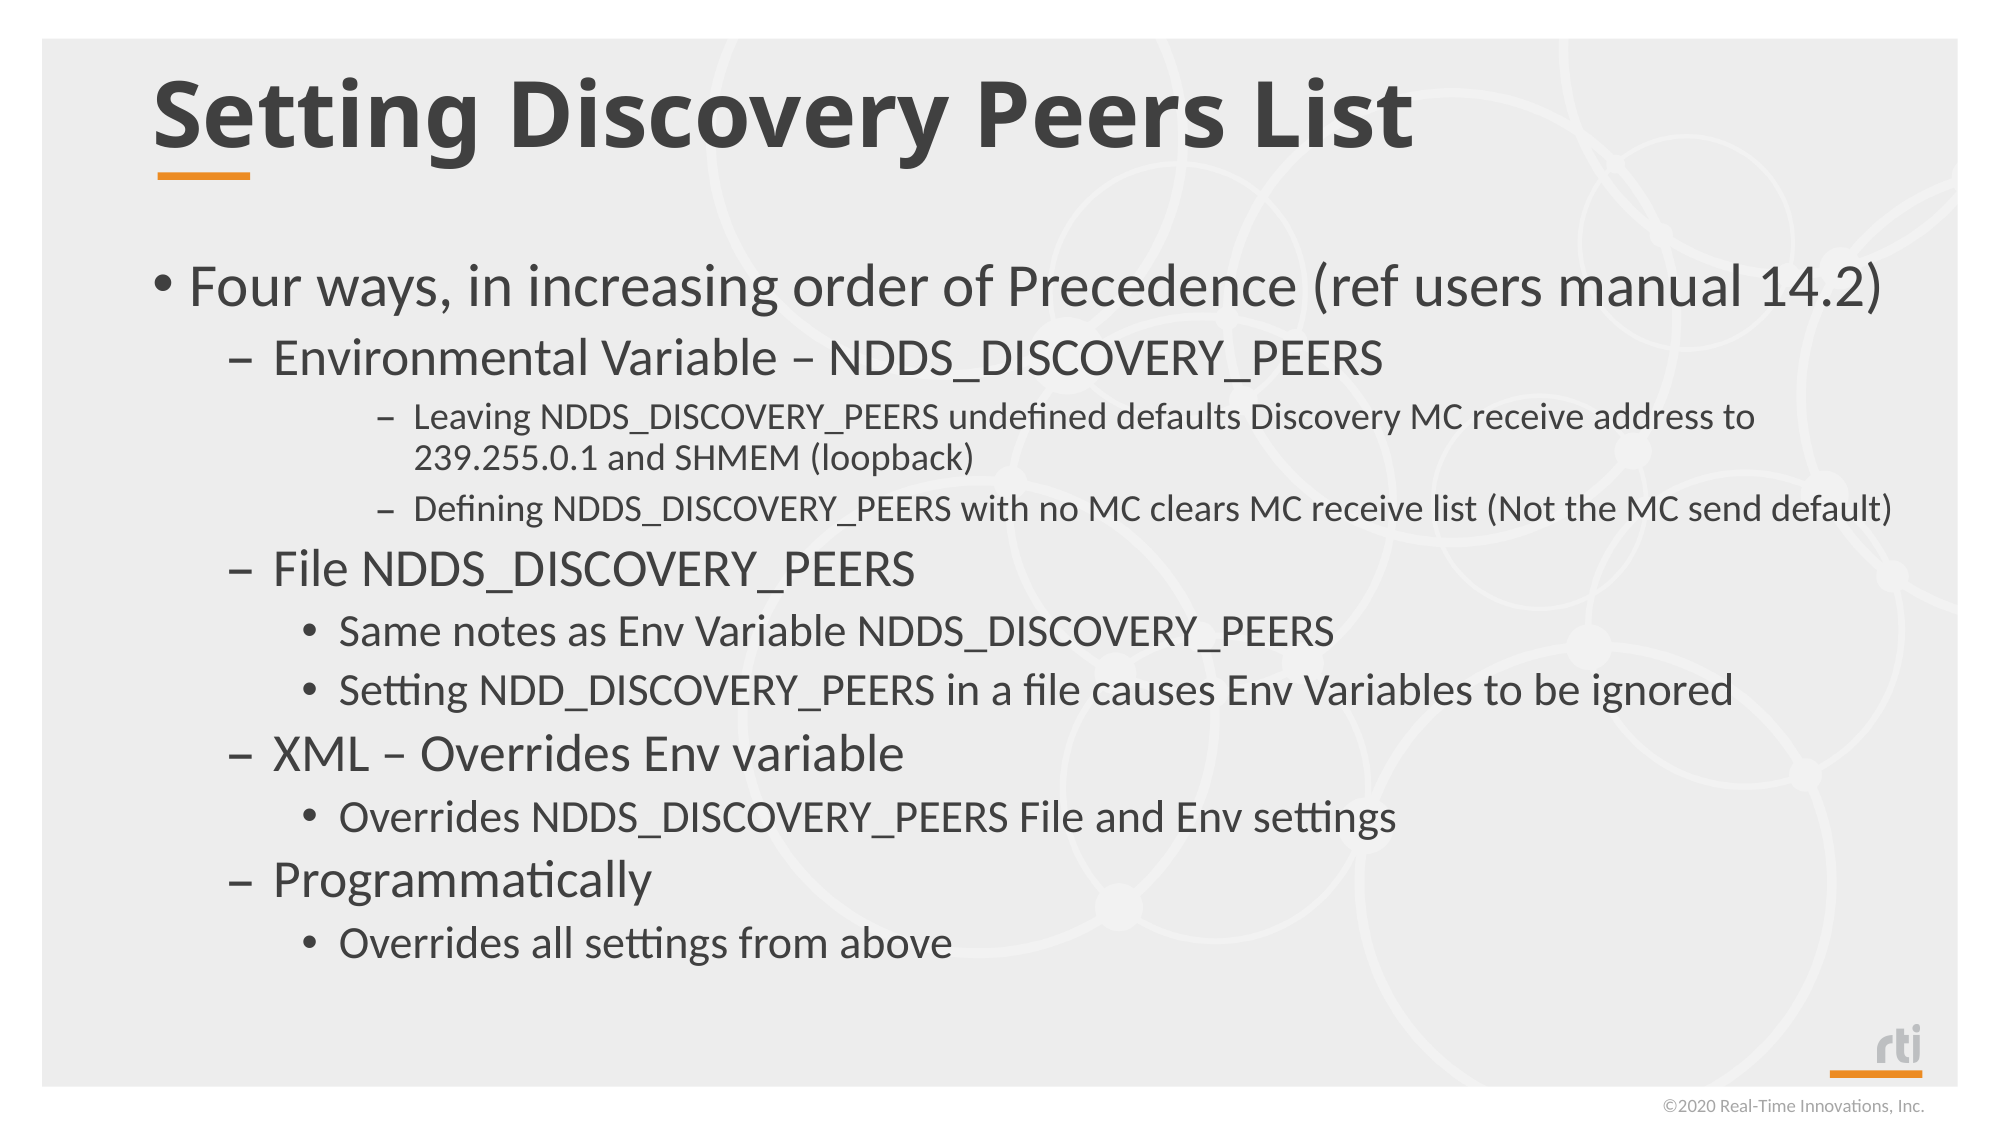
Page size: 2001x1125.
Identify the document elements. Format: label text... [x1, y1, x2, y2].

title Setting Discovery Peers List [137, 35, 1982, 175]
list Four ways, in increasing order of Precedence (ref users manual 14.2) Environmental Variable – NDDS_DISCOVERY_PEERS Leaving NDDS_DISCOVERY_PEERS undefined defaults Discovery MC receive address to 239.255.0.1 and SHMEM (loopback) Defining NDDS_DISCOVERY_PEERS with no MC clears MC receive list (Not the MC send default) File NDDS_DISCOVERY_PEERS Same notes as Env Variable NDDS_DISCOVERY_PEERS Setting NDD_DISCOVERY_PEERS in a file causes Env Variables to be ignored XML – Overrides Env variable Overrides NDDS_DISCOVERY_PEERS File and Env settings Programmatically Overrides all settings from above [137, 245, 1940, 986]
footer ©2020 Real-Time Innovations, Inc. [1265, 1095, 1940, 1114]
picture [1877, 1024, 1920, 1063]
